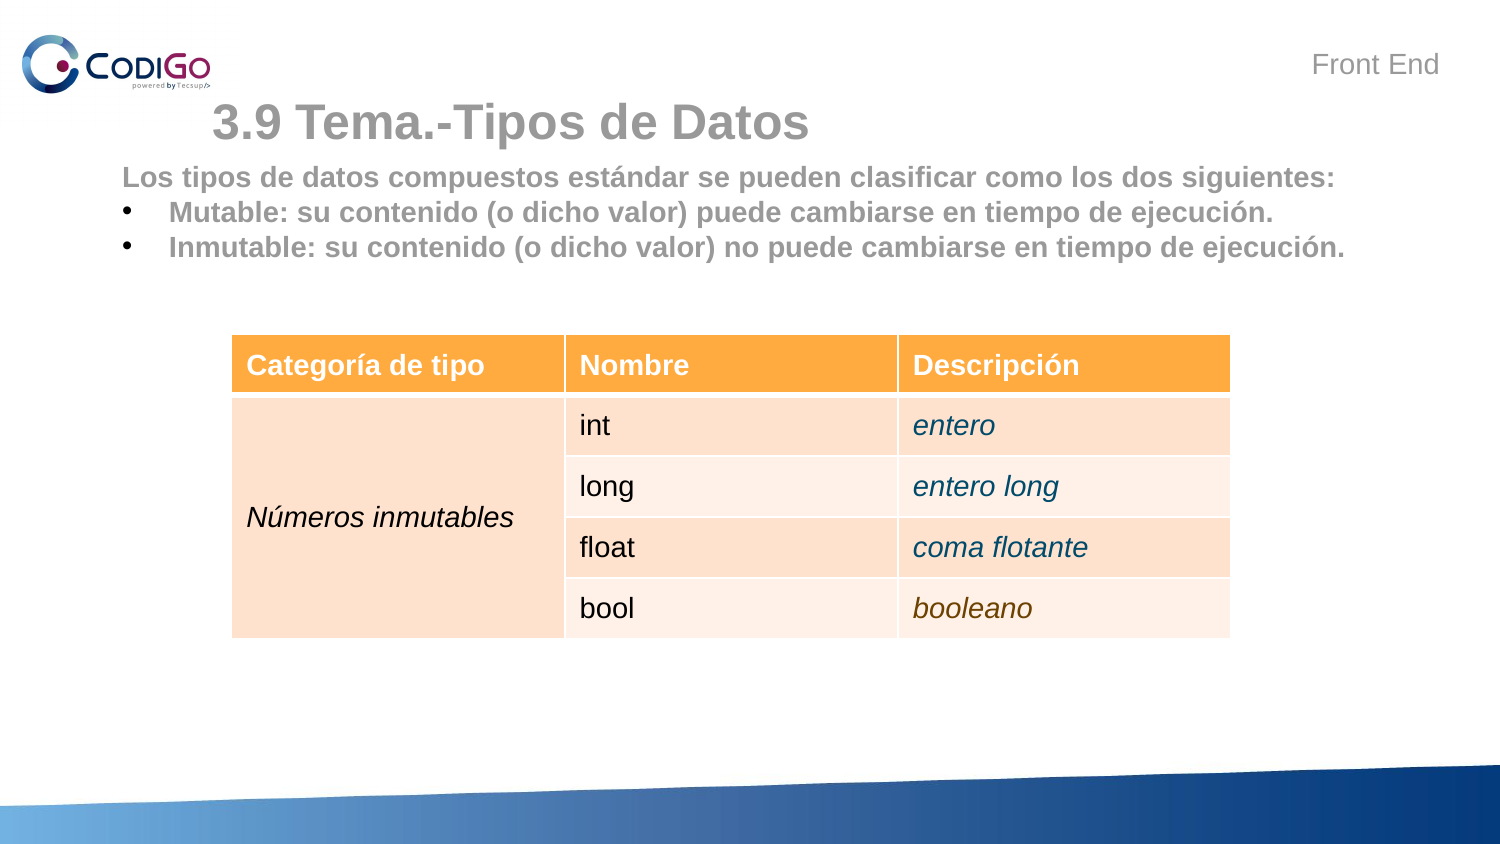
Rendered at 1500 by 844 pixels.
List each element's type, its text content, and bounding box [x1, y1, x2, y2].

table_header Descripción [899, 335, 1230, 392]
table_cell long [566, 457, 897, 516]
table_cell bool [566, 579, 897, 638]
table_cell int [566, 398, 897, 455]
table_cell booleano [899, 579, 1230, 638]
text_box Los tipos de datos compuestos estándar se pueden clasificar como los dos siguientes: Mutable: su contenido (o dicho valor) puede cambiarse en tiempo de ejecución. Inmutable: su contenido (o dicho valor) no puede cambiarse en tiempo de ejecución. [107, 150, 1413, 271]
table_cell float [566, 518, 897, 577]
table_cell Números inmutables [232, 398, 564, 638]
table_cell coma flotante [899, 518, 1230, 577]
table_cell entero long [899, 457, 1230, 516]
table_cell entero [899, 398, 1230, 455]
picture [0, 0, 1500, 844]
table_header Categoría de tipo [232, 335, 564, 392]
text_box 3.9 Tema.-Tipos de Datos [174, 88, 1422, 151]
table_header Nombre [566, 335, 897, 392]
